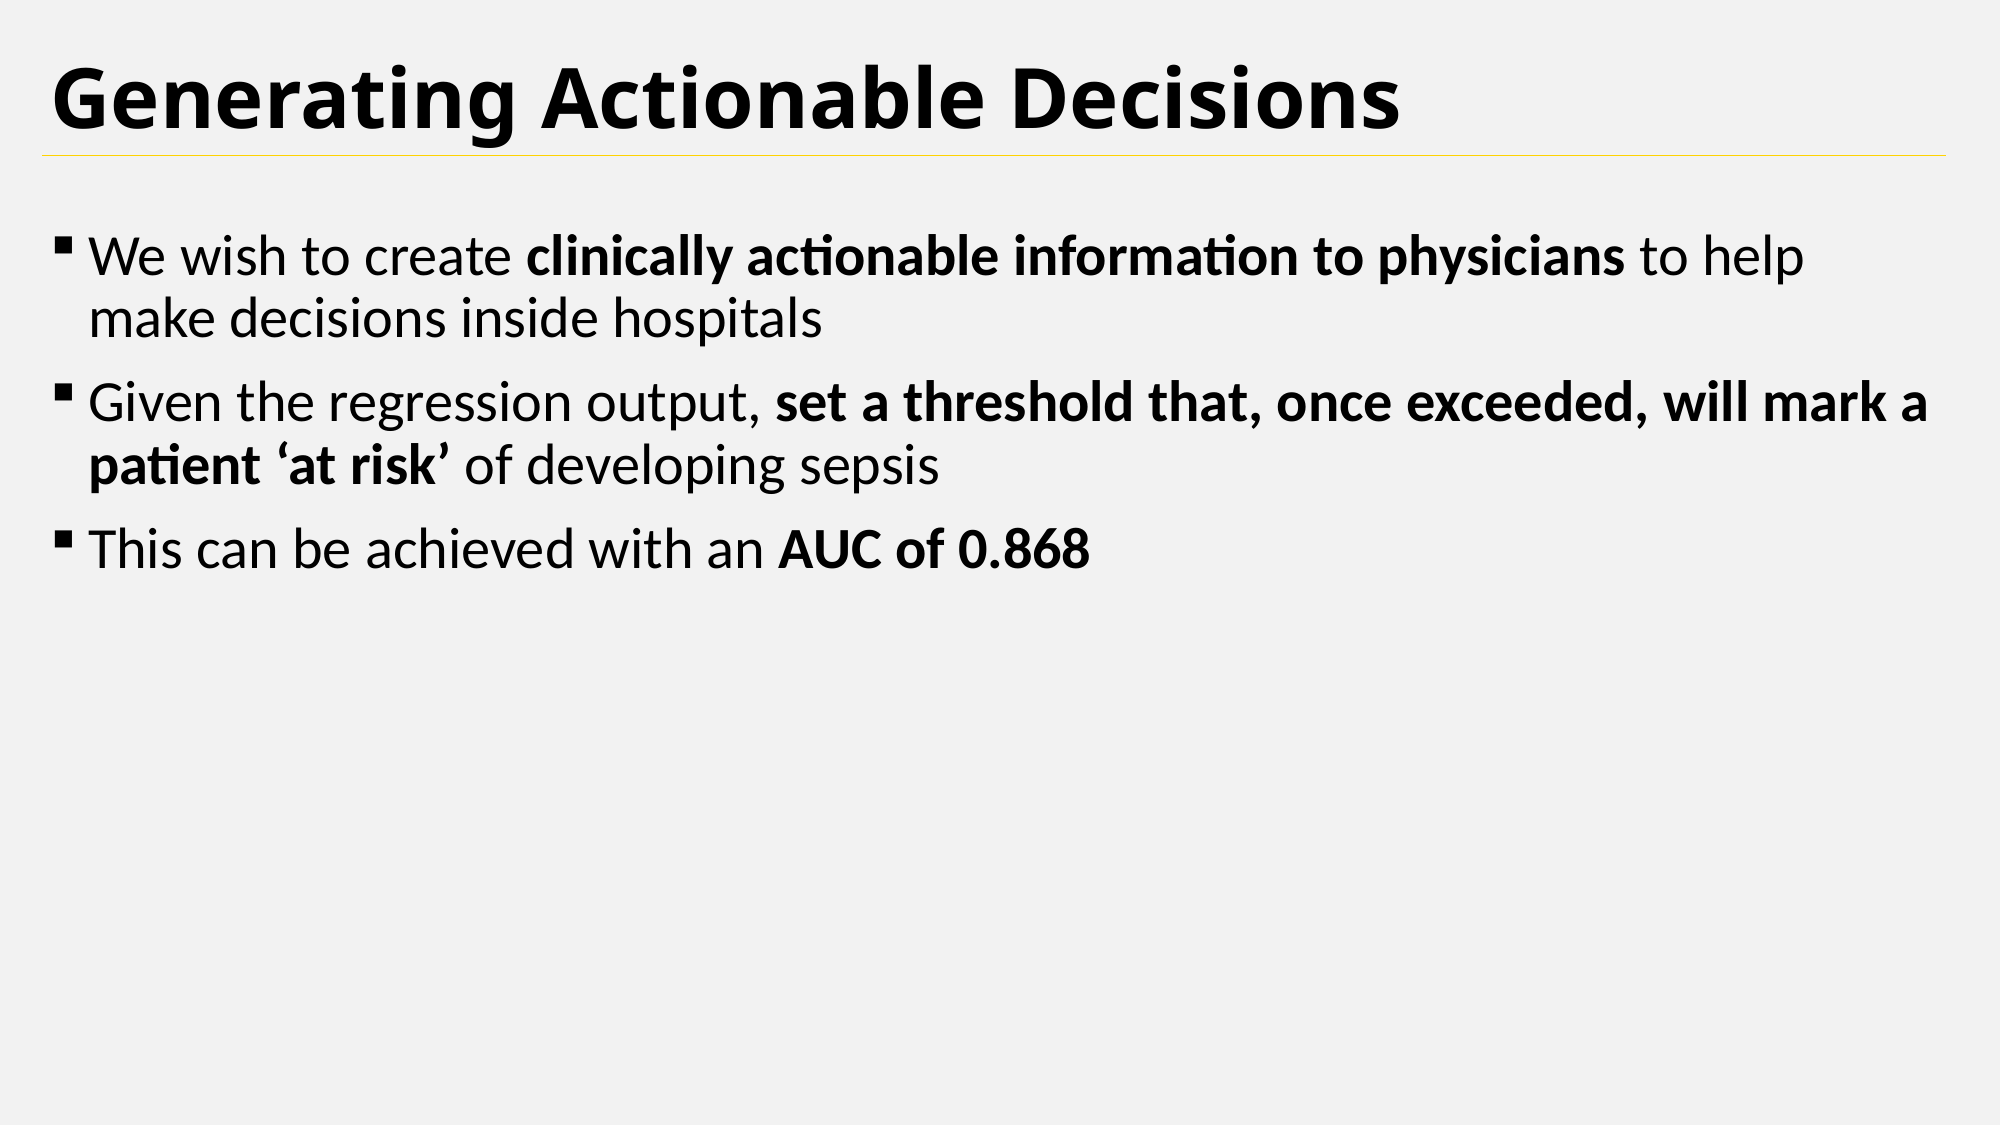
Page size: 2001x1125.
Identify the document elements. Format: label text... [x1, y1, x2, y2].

list We wish to create clinically actionable information to physicians to help make decisions inside hospitals Given the regression output, set a threshold that, once exceeded, will mark a patient ‘at risk’ of developing sepsis This can be achieved with an AUC of 0.868 [35, 217, 1953, 1038]
list Generating Actionable Decisions [35, 27, 1953, 176]
